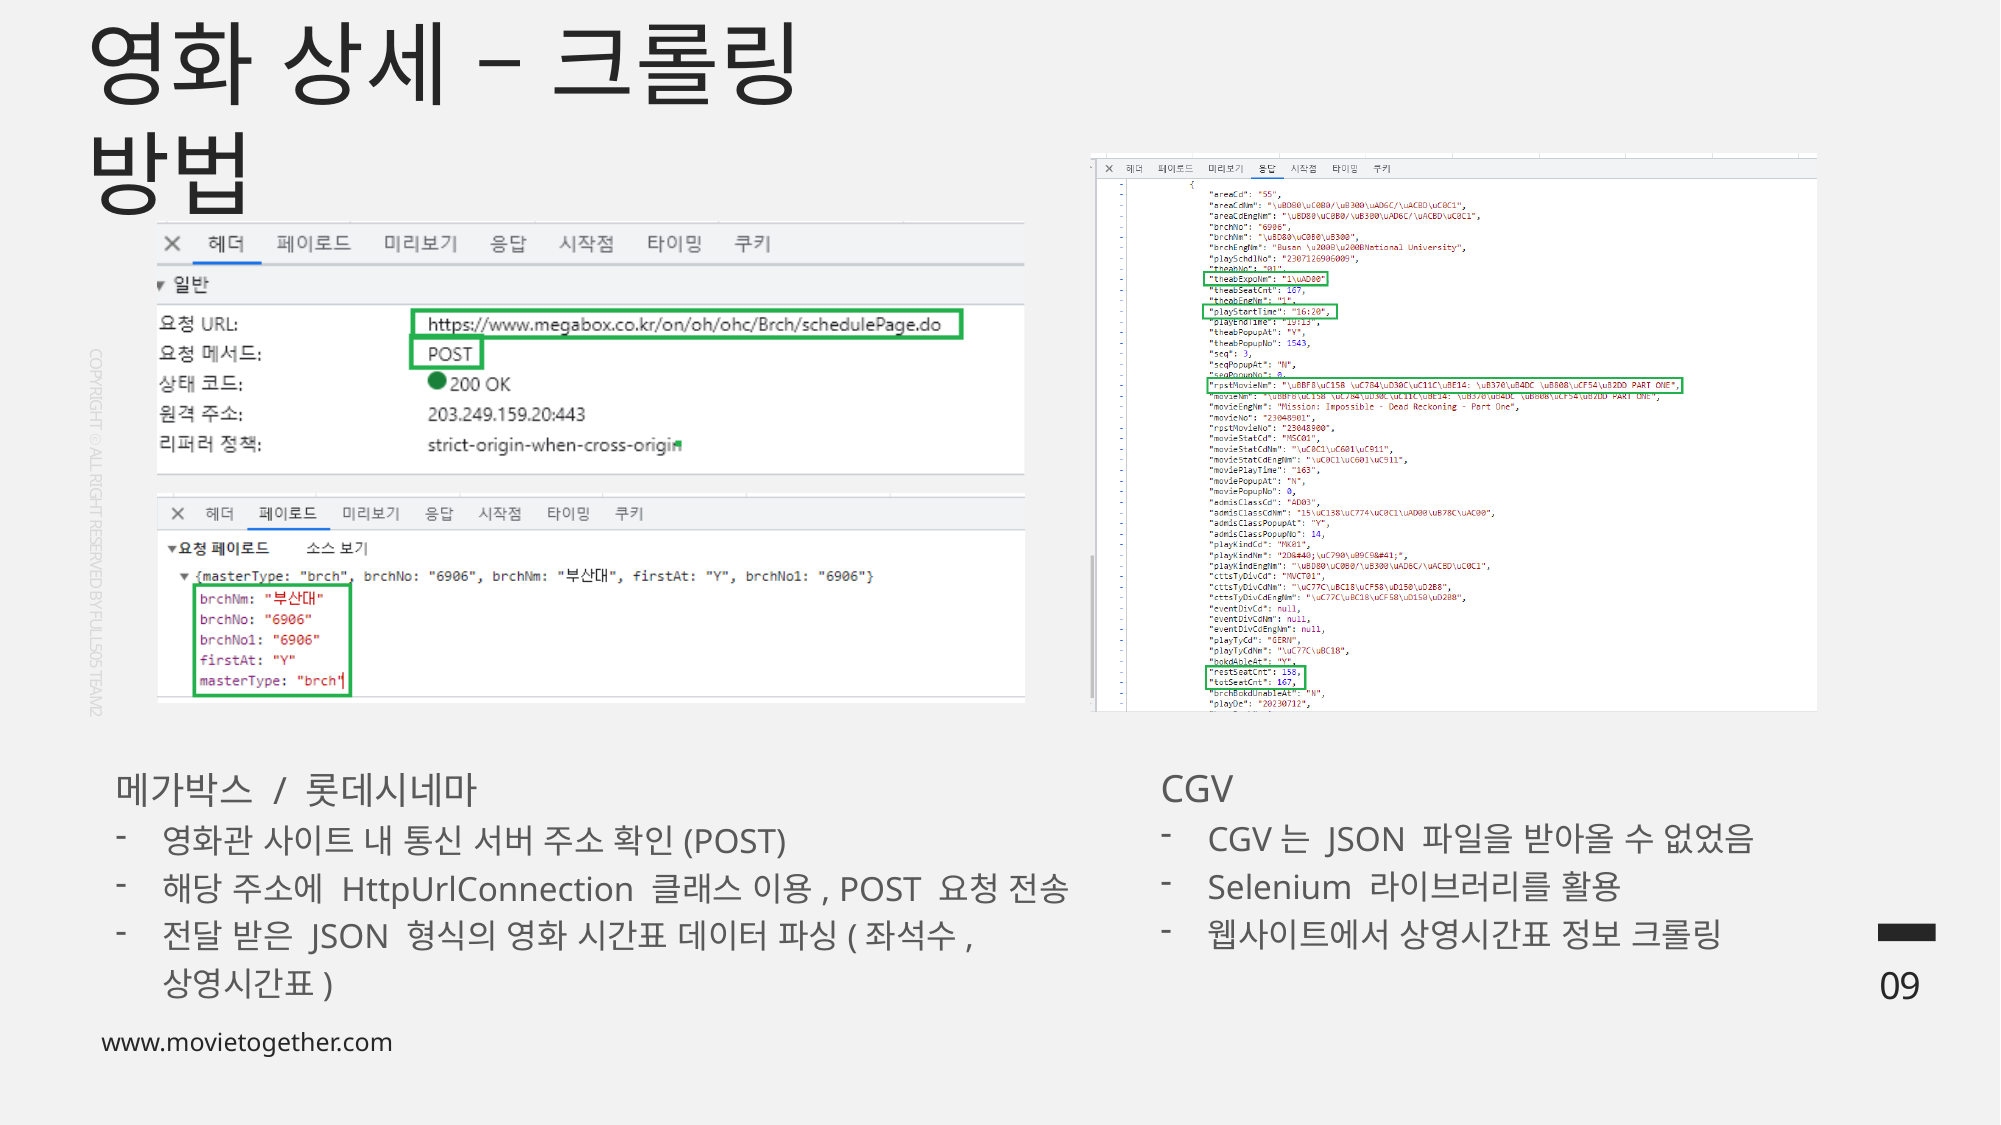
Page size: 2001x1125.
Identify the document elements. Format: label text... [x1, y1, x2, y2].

picture [157, 493, 1025, 703]
text_box CGV CGV는 JSON 파일을 받아올 수 없었음 Selenium 라이브러리를 활용 웹사이트에서 상영시간표 정보 크롤링 [1151, 751, 1879, 958]
text_box www.movietogether.com [86, 1019, 453, 1064]
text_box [1864, 923, 1936, 1061]
picture [156, 221, 1025, 477]
text_box COPYRIGHT ⓒ ALL RIGHT RESERVED BY FULL505 TEAM2 [86, 348, 107, 746]
text_box 메가박스 / 롯데시네마 영화관 사이트 내 통신 서버 주소 확인(POST) 해당 주소에 HttpUrlConnection 클래스 이용, POST 요청 전송 전달 받은 JSON 형식의 영화 시간표 데이터 파싱(좌석수, 상영시간표) [106, 753, 1128, 1008]
picture [1090, 153, 1817, 712]
text_box 영화 상세 – 크롤링 방법 [53, 58, 1027, 177]
